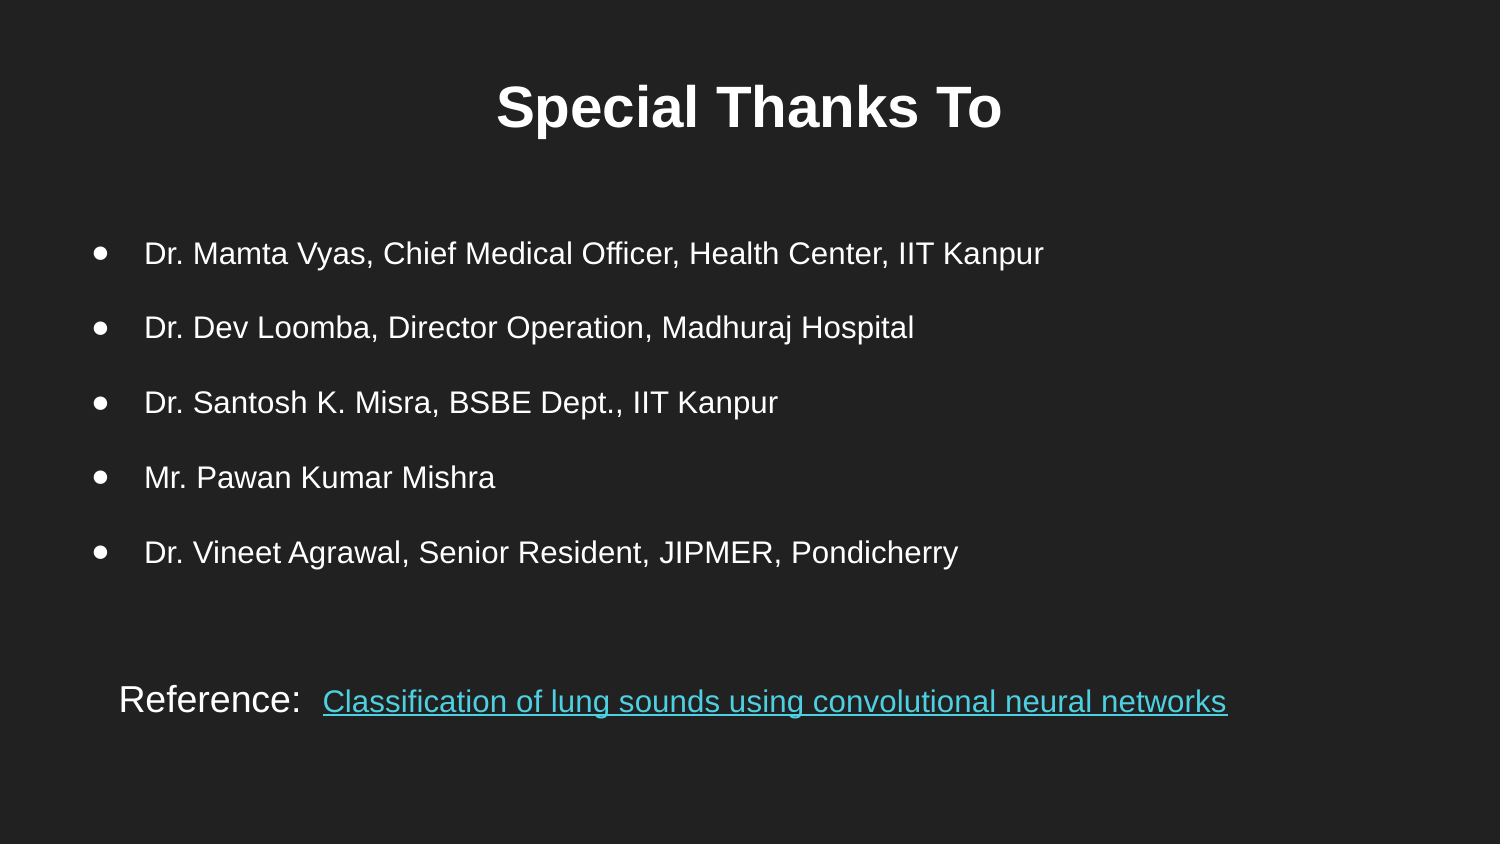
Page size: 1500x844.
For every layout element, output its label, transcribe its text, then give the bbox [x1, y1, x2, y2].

text_box Reference: Classification of lung sounds using convolutional neural networks [103, 660, 1307, 801]
text_box Special Thanks To [435, 53, 1065, 140]
text_box Dr. Mamta Vyas, Chief Medical Officer, Health Center, IIT Kanpur Dr. Dev Loomba, Director Operation, Madhuraj Hospital Dr. Santosh K. Misra, BSBE Dept., IIT Kanpur Mr. Pawan Kumar Mishra Dr. Vineet Agrawal, Senior Resident, JIPMER, Pondicherry [54, 217, 1446, 784]
